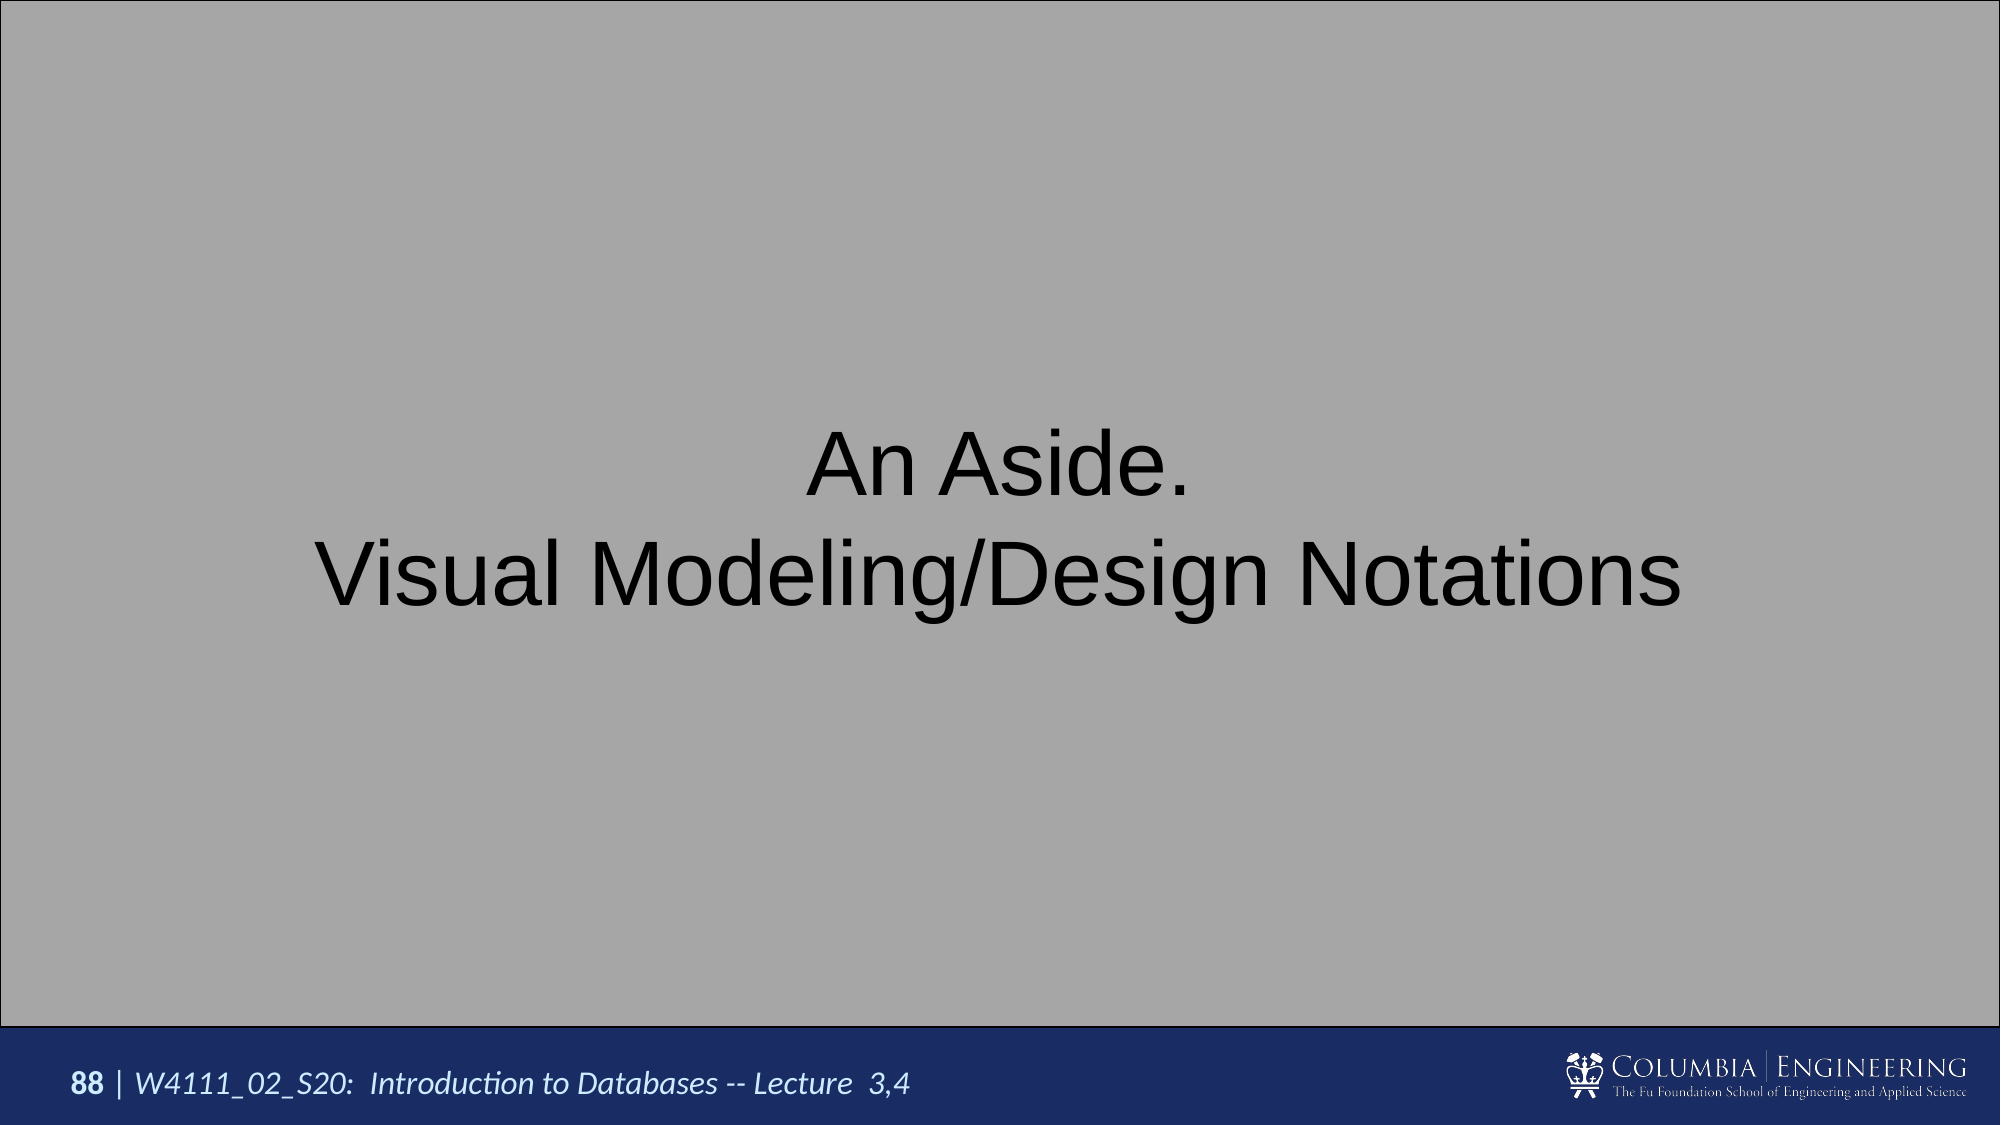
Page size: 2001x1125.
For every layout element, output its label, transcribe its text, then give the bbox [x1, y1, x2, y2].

picture [1566, 1050, 1967, 1100]
text_box [0, 1027, 2000, 1125]
text_box An Aside. Visual Modeling/Design Notations [0, 0, 2000, 1027]
text_box 88 | W4111_02_S20: Introduction to Databases -- Lecture 3,4 [55, 1027, 1540, 1109]
